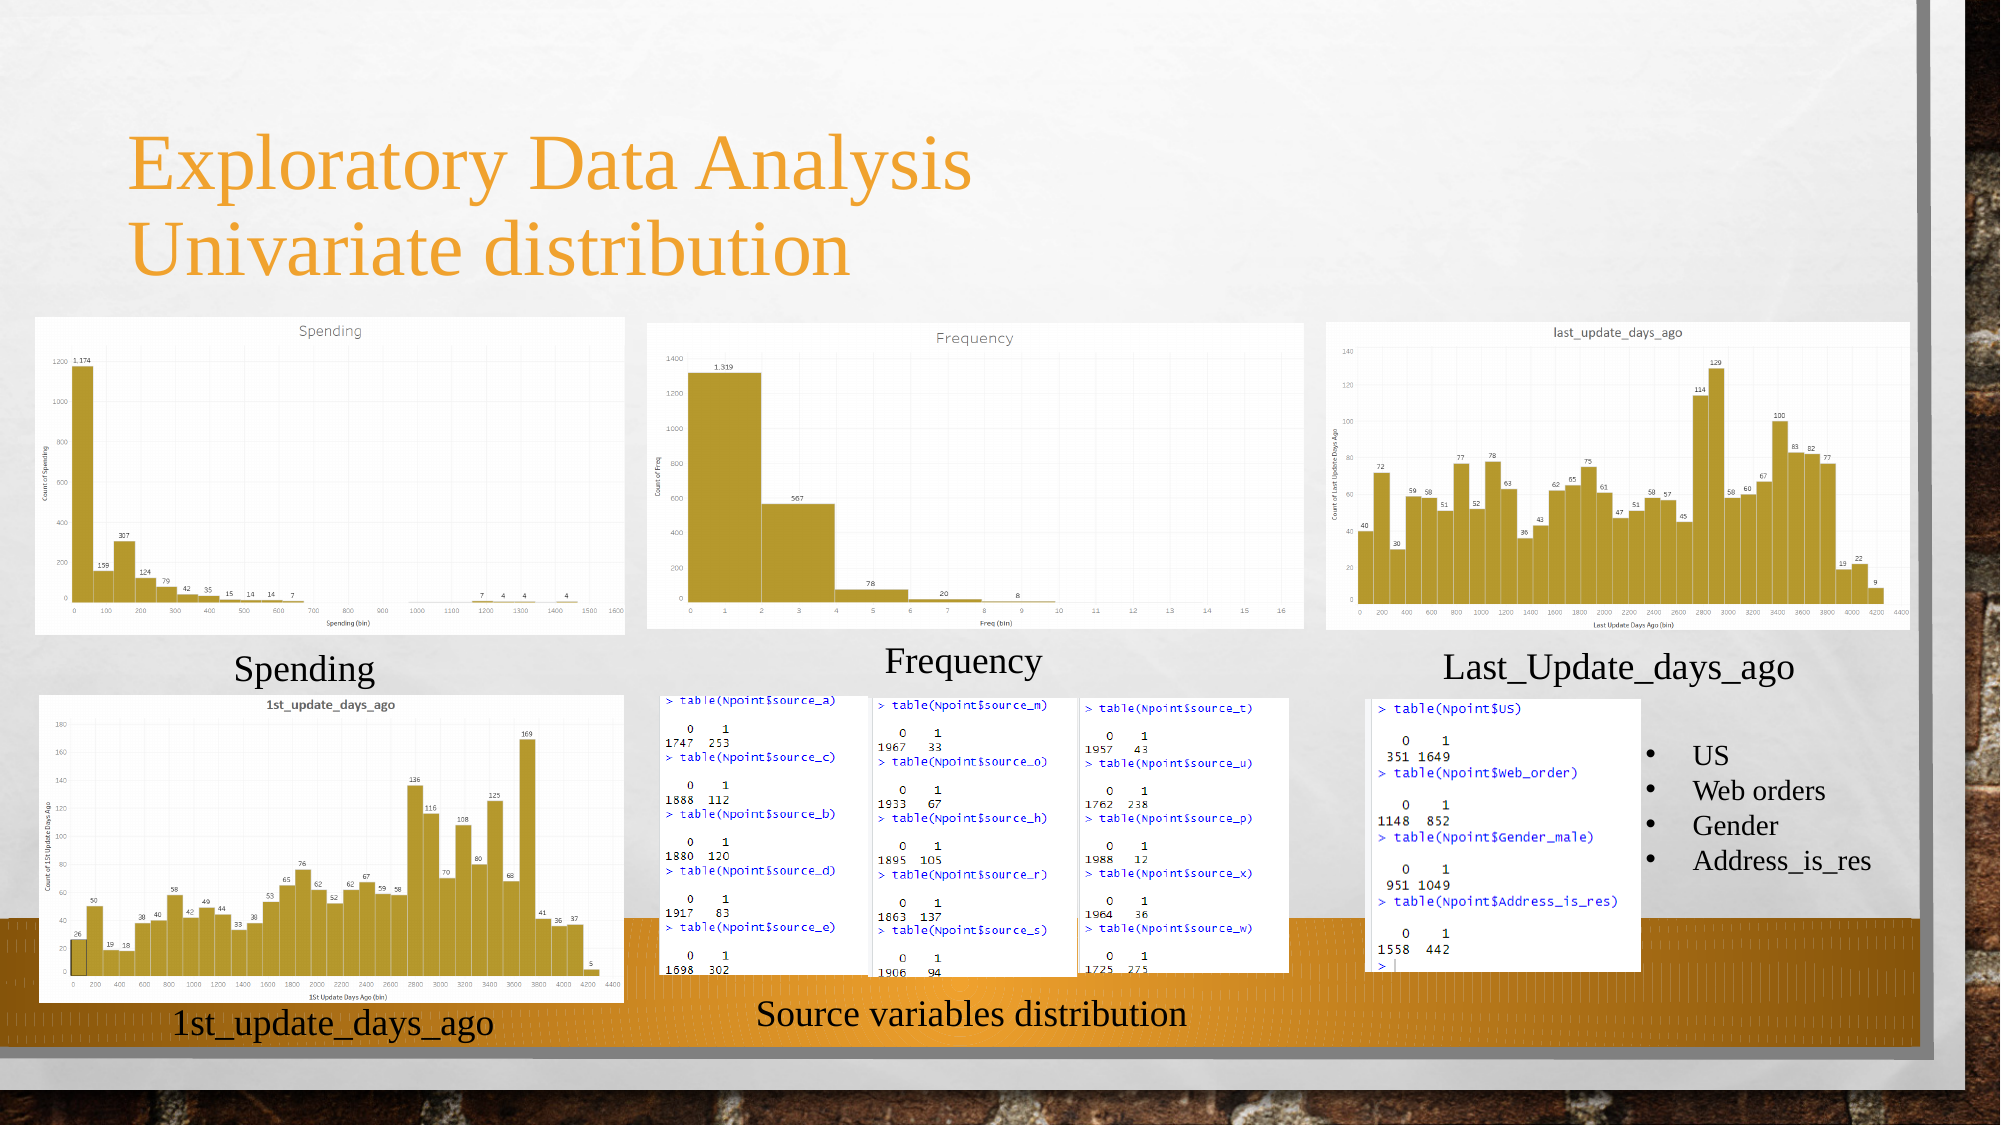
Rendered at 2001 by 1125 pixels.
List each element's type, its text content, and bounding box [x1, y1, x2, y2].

picture [0, 0, 2000, 1125]
text_box Spending [219, 636, 480, 694]
text_box Source variables distribution [741, 981, 1223, 1042]
text_box 1st_update_days_ago [156, 1003, 559, 1051]
picture [659, 696, 1290, 977]
picture [1325, 322, 1910, 630]
picture [35, 317, 626, 635]
text_box US Web orders Gender Address_is_res [1641, 728, 1893, 884]
text_box Frequency [869, 629, 1131, 688]
text_box Last_Update_days_ago [1428, 634, 1834, 695]
picture [647, 323, 1304, 629]
title Exploratory Data Analysis Univariate distribution [112, 112, 1818, 302]
picture [38, 694, 624, 1003]
picture [1365, 699, 1641, 972]
